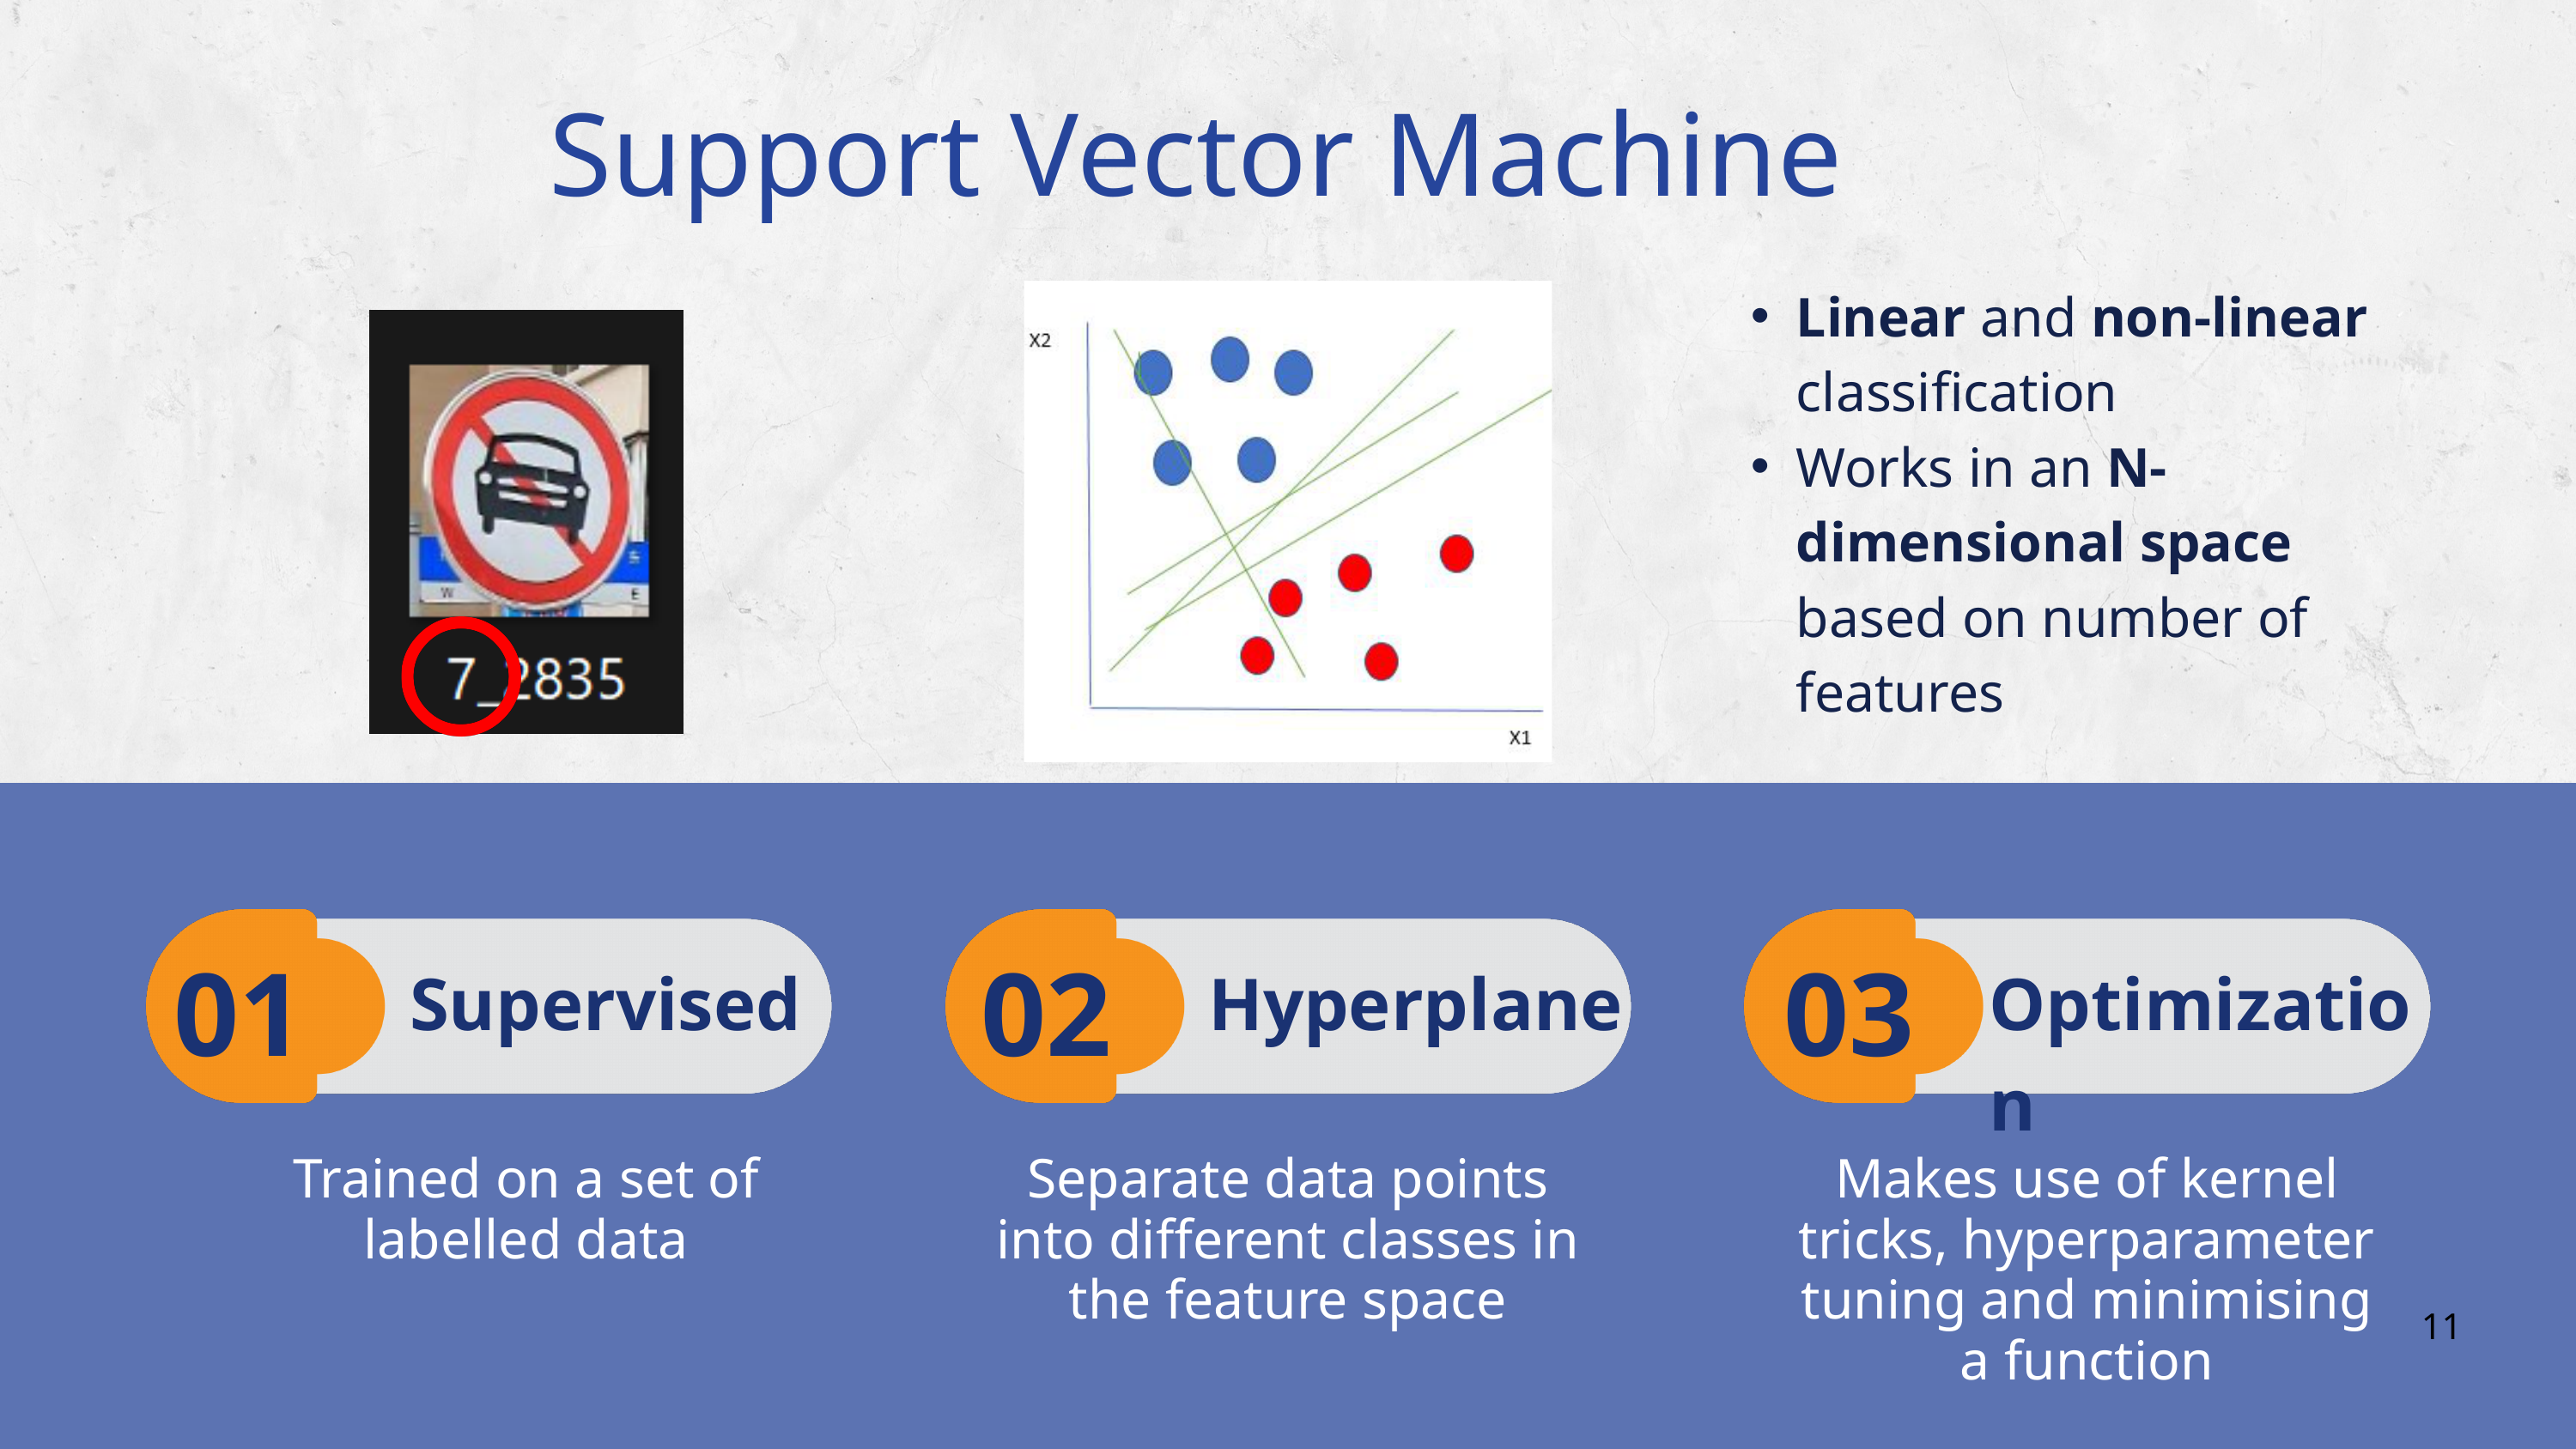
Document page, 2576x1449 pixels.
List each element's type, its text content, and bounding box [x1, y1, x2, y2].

text_box [0, 0, 2576, 779]
text_box [369, 310, 683, 734]
text_box [1024, 281, 1552, 762]
text_box [401, 616, 521, 737]
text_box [0, 782, 2576, 1449]
text_box Support Vector Machine [549, 58, 2027, 220]
text_box Linear and non-linear classification Works in an N-dimensional space based on number of features [1704, 272, 2451, 724]
